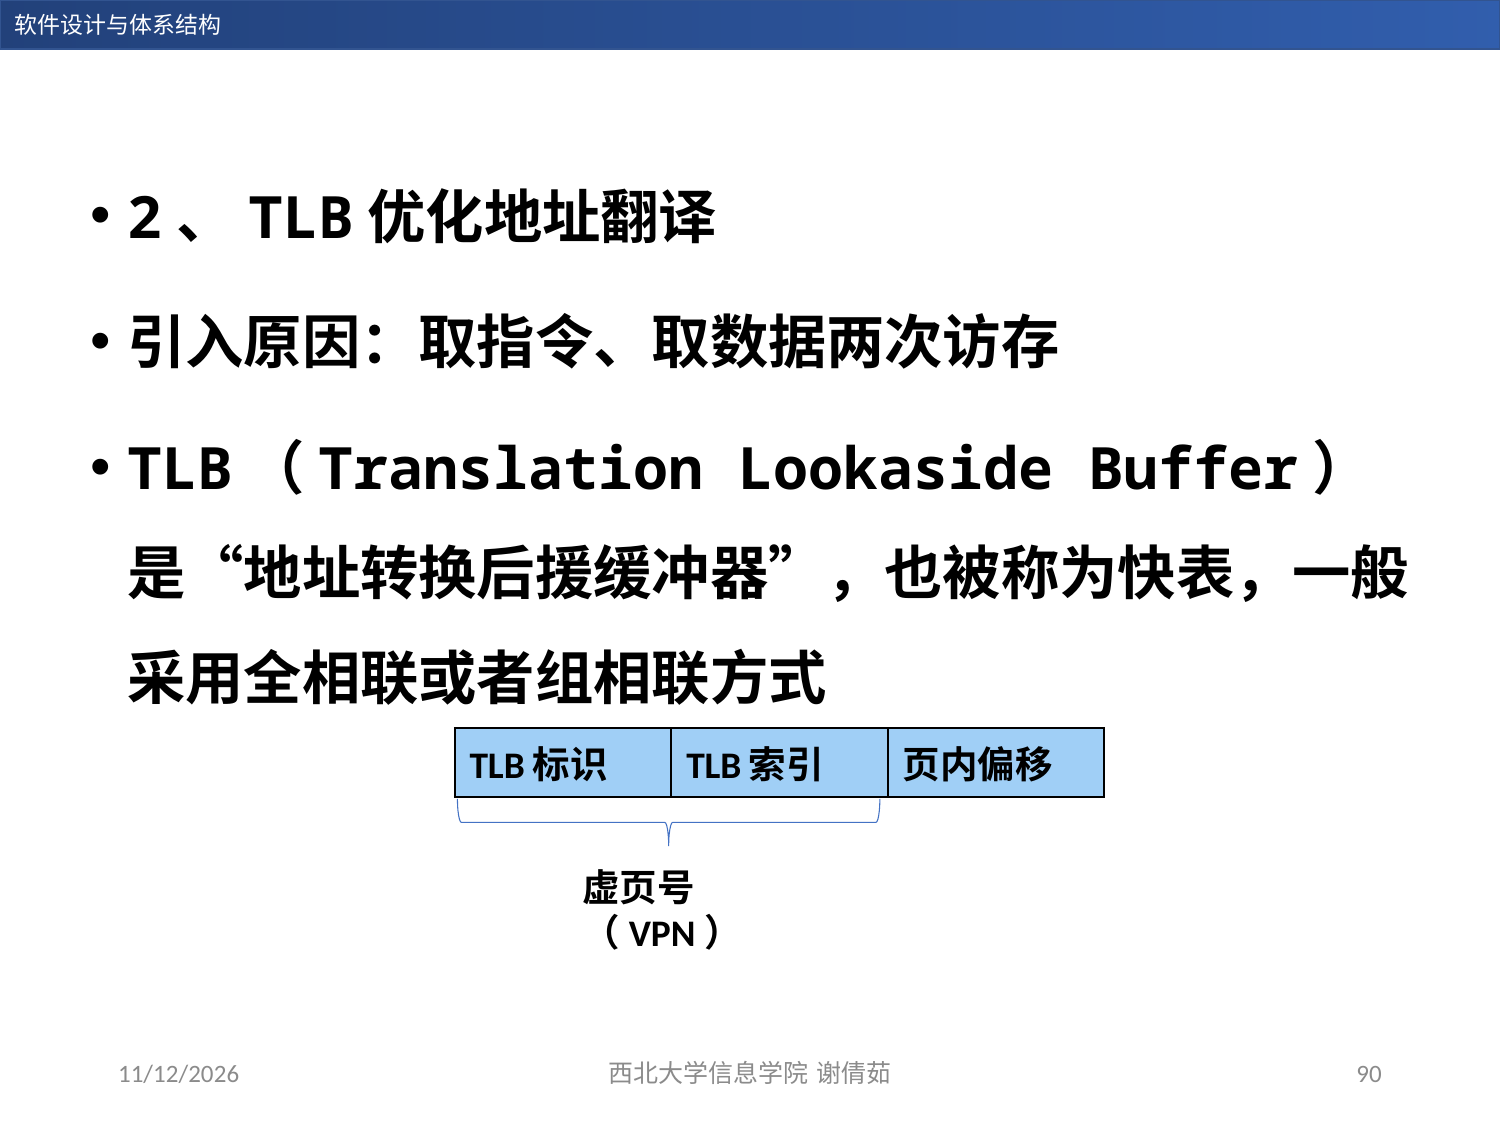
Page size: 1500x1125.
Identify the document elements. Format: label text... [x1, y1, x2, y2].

list 2、TLB优化地址翻译 引入原因：取指令、取数据两次访存 TLB（Translation Lookaside Buffer）是“地址转换后援缓冲器”，也被称为快表，一般采用全相联或者组相联方式 [75, 137, 1425, 880]
table_header 页内偏移 [889, 729, 1103, 796]
slide_number 90 [1059, 1042, 1397, 1103]
text_box 虚页号（VPN） [567, 856, 828, 962]
text_box [456, 798, 881, 847]
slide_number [103, 1042, 441, 1103]
table_header TLB索引 [672, 729, 887, 796]
table_header TLB标识 [456, 729, 670, 796]
footer 西北大学信息学院 谢倩茹 [496, 1042, 1004, 1103]
